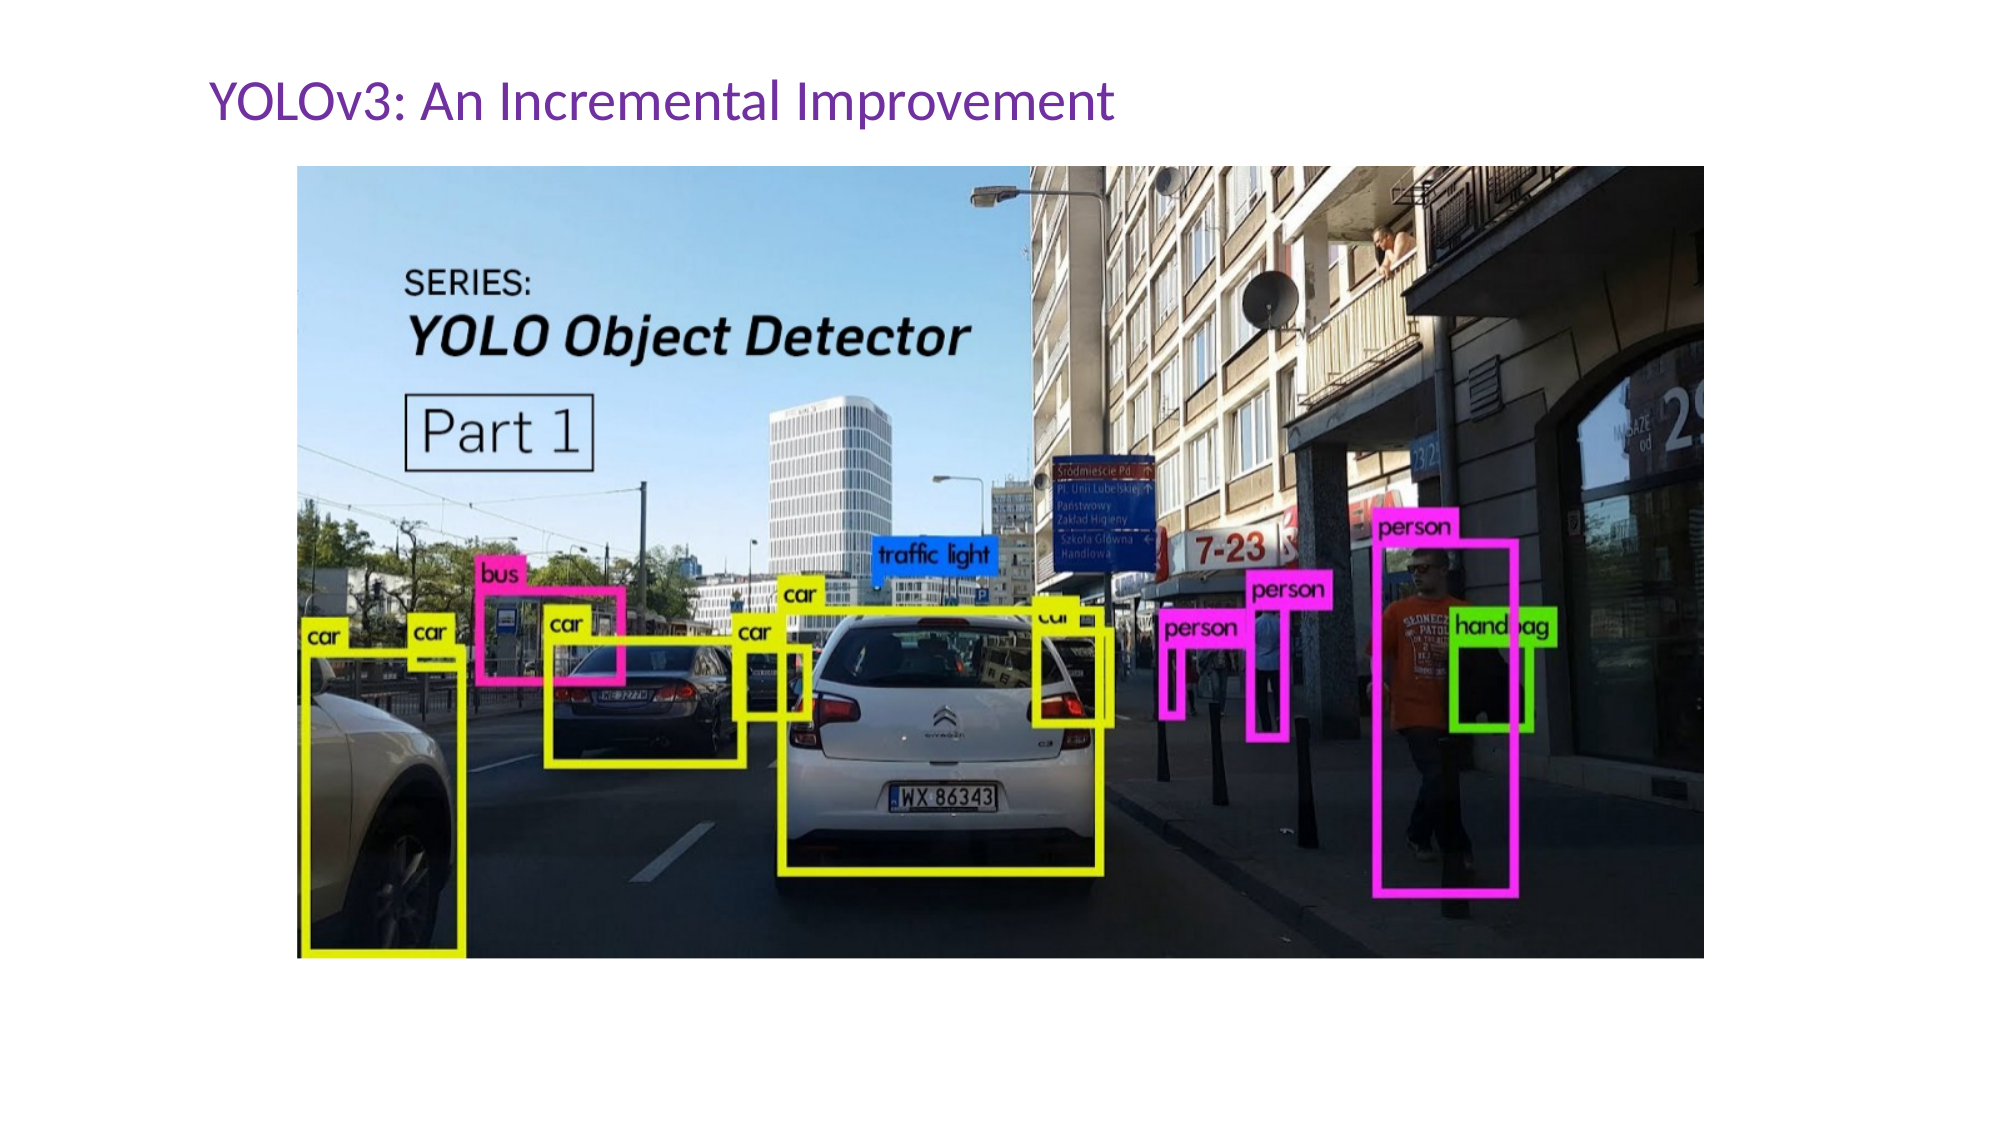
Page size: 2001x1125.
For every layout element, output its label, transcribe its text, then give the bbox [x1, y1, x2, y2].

text_box YOLOv3: An Incremental Improvement [194, 54, 1740, 140]
picture [296, 166, 1704, 961]
